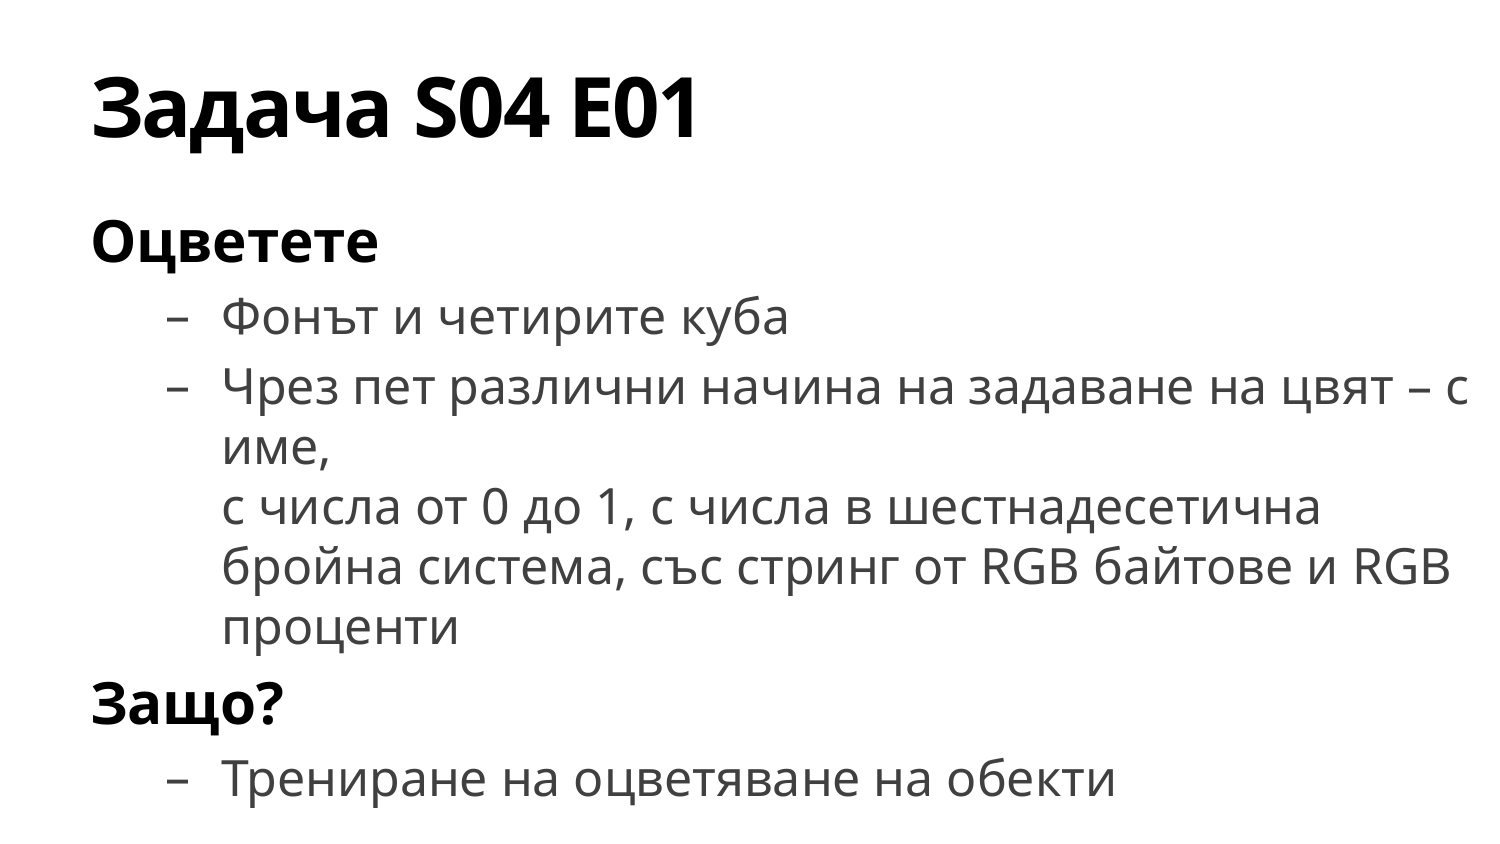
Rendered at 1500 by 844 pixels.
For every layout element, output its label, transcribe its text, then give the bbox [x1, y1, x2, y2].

list Оцветете Фонът и четирите куба Чрез пет различни начина на задаване на цвят – с име, с числа от 0 до 1, с числа в шестнадесетична бройна система, със стринг от RGB байтове и RGB проценти Защо? Трениране на оцветяване на обекти [75, 196, 1500, 825]
title Задача S04 E01 [75, 33, 1500, 175]
